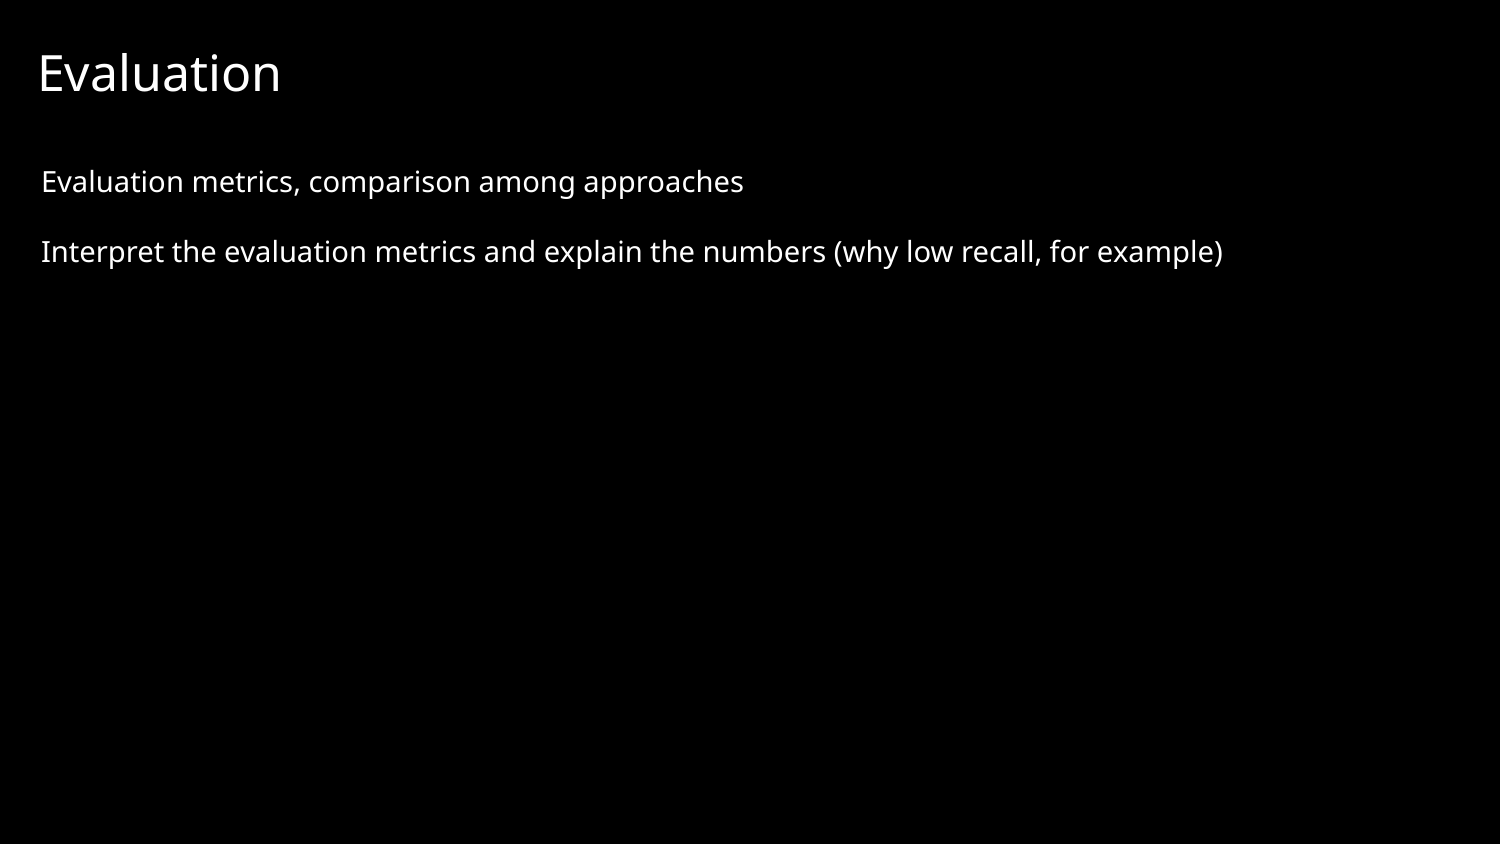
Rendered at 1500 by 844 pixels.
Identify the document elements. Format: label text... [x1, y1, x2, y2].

text_box Evaluation metrics, comparison among approaches Interpret the evaluation metrics and explain the numbers (why low recall, for example) [26, 121, 1400, 276]
text_box Evaluation [37, 38, 1426, 105]
